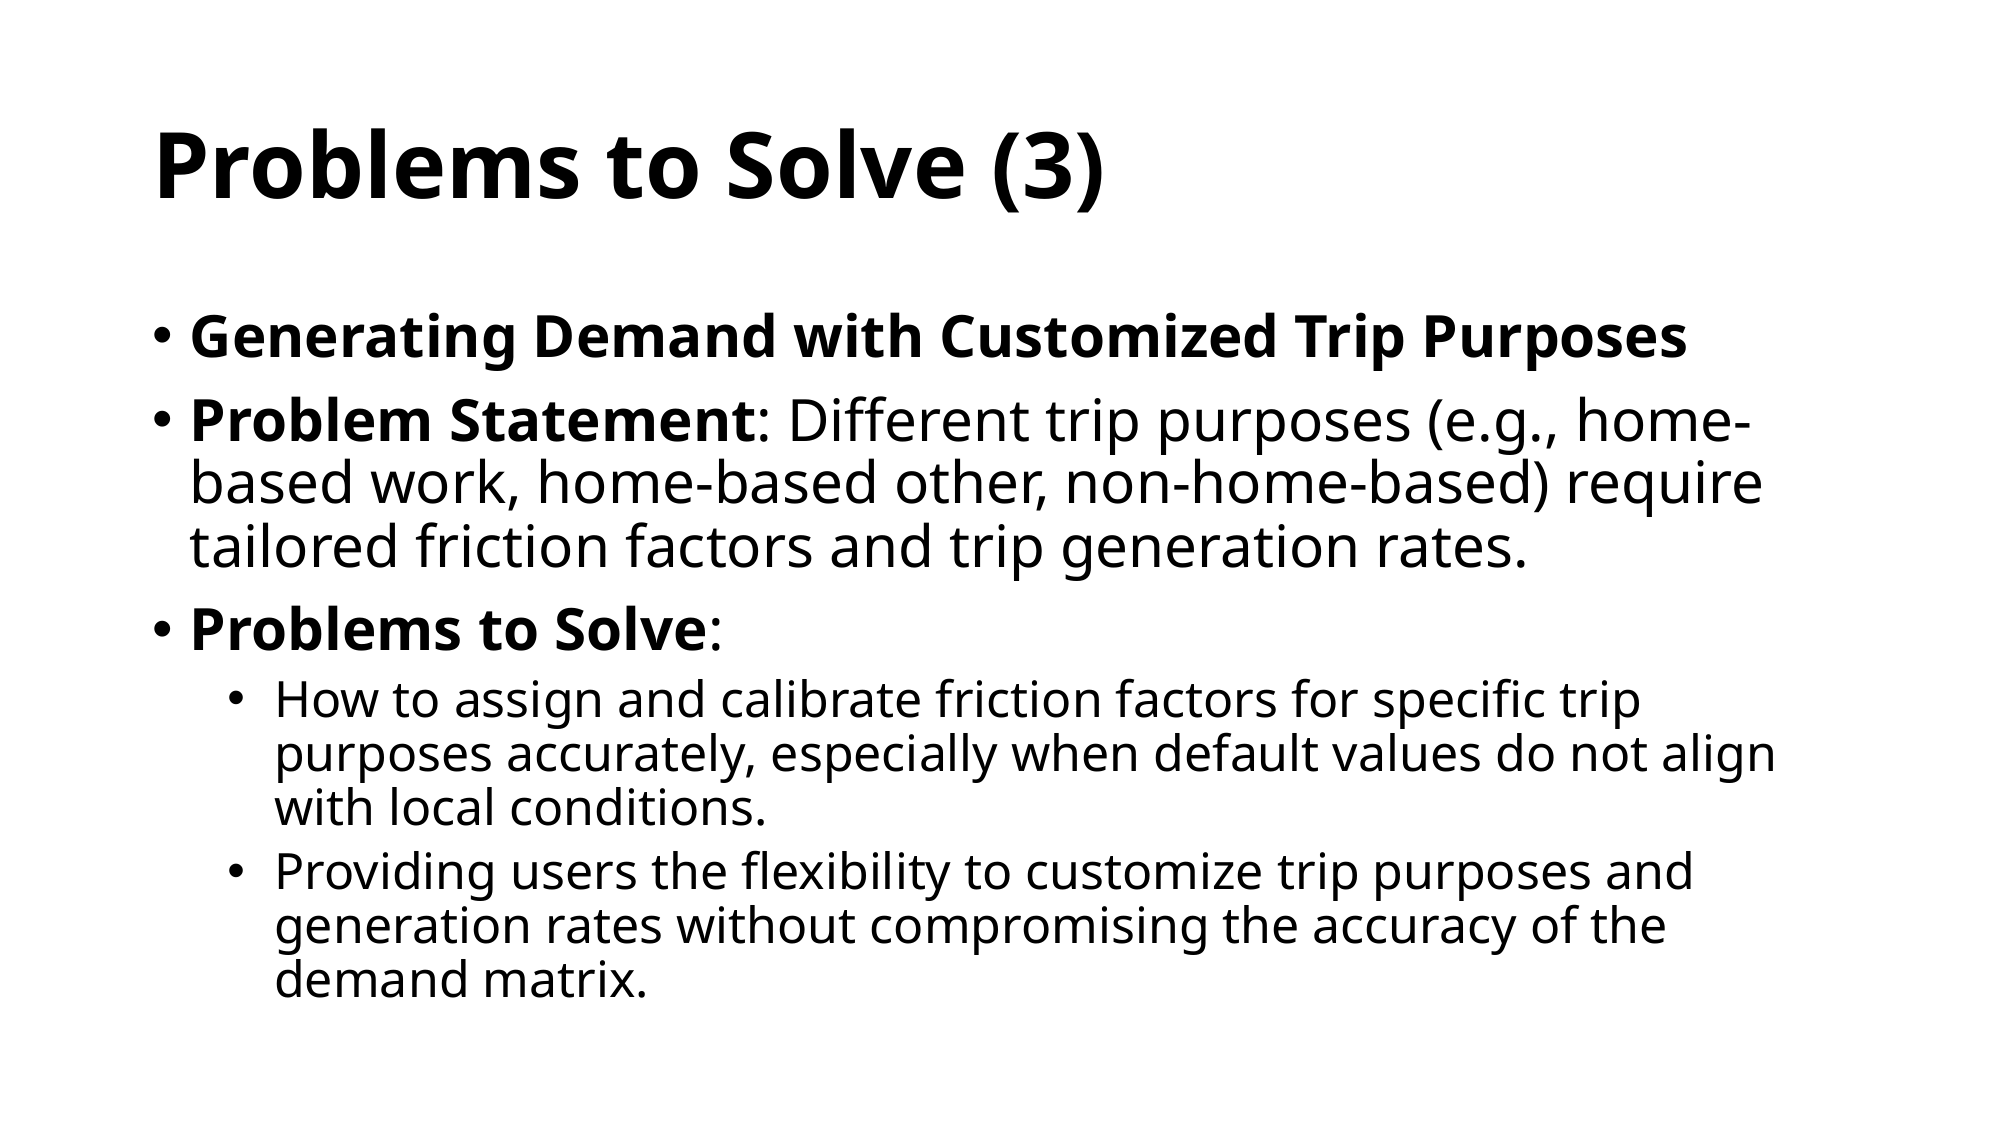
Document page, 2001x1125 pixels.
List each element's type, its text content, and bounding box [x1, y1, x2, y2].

list Generating Demand with Customized Trip Purposes Problem Statement: Different trip purposes (e.g., home-based work, home-based other, non-home-based) require tailored friction factors and trip generation rates. Problems to Solve: How to assign and calibrate friction factors for specific trip purposes accurately, especially when default values do not align with local conditions. Providing users the flexibility to customize trip purposes and generation rates without compromising the accuracy of the demand matrix. [137, 299, 1863, 1014]
title Problems to Solve (3) [137, 59, 1863, 278]
